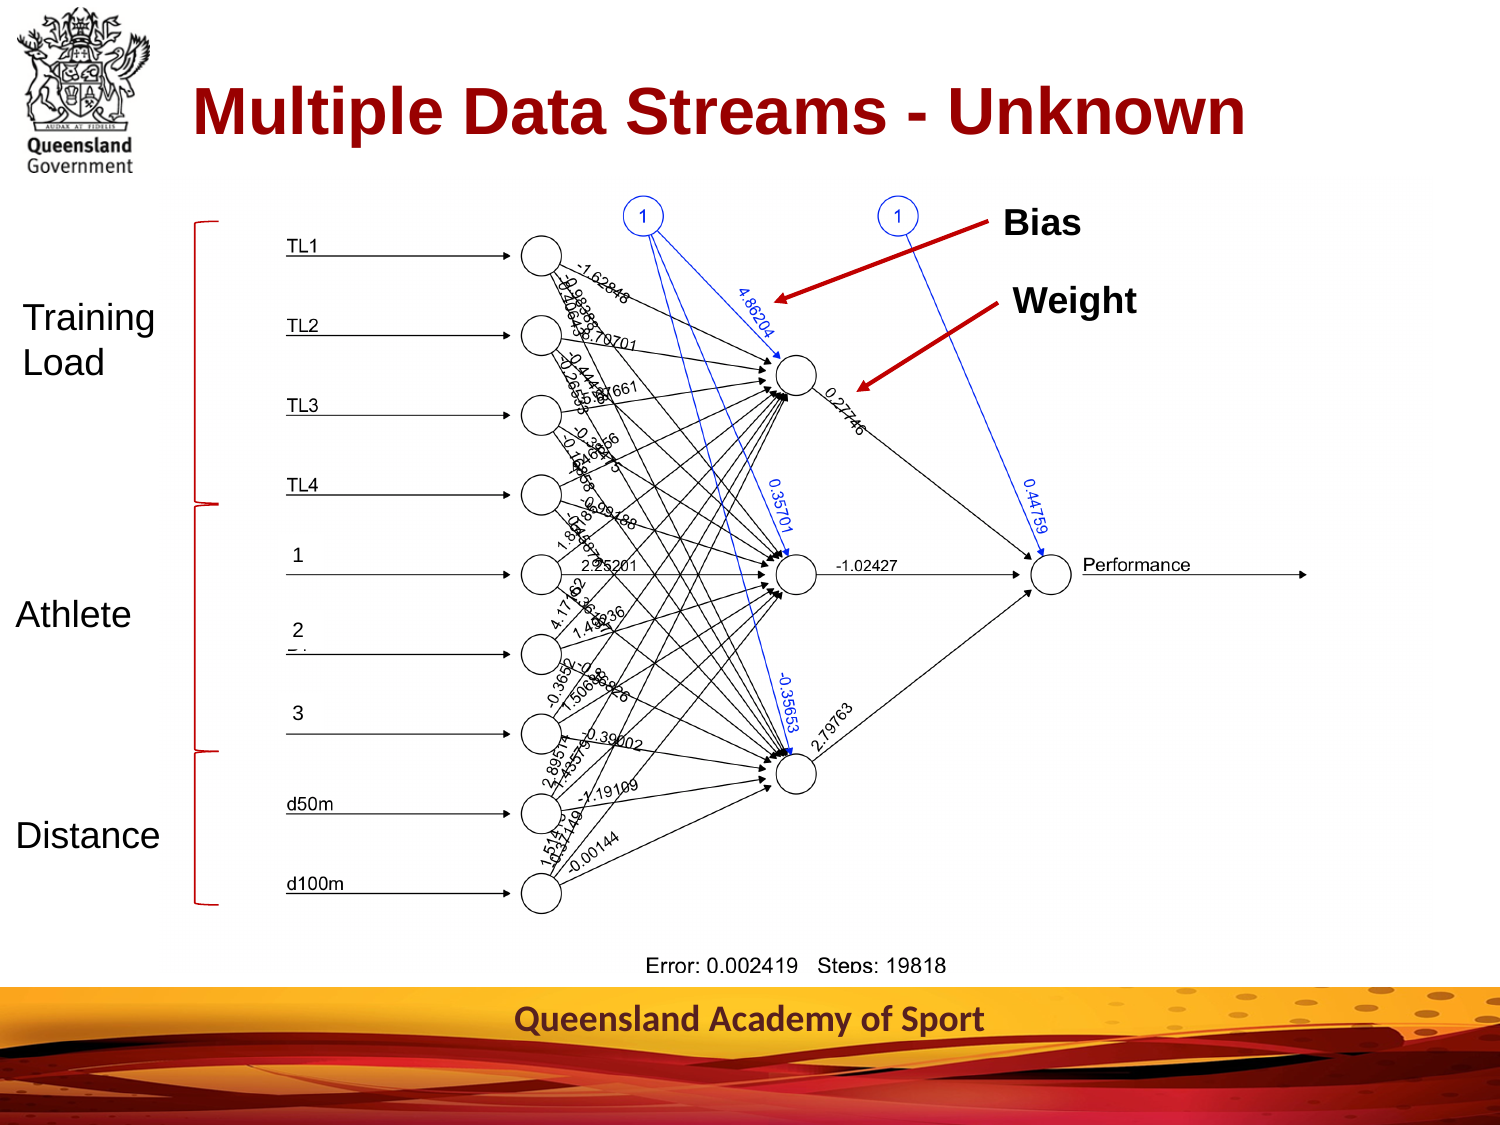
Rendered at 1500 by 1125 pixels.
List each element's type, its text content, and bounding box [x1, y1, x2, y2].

picture [0, 987, 1500, 1125]
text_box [159, 176, 1434, 974]
picture [17, 7, 150, 173]
text_box Athlete [0, 582, 154, 643]
title Multiple Data Streams - Unknown [159, 42, 1282, 173]
text_box Distance [0, 803, 154, 863]
text_box Training Load [7, 285, 154, 391]
